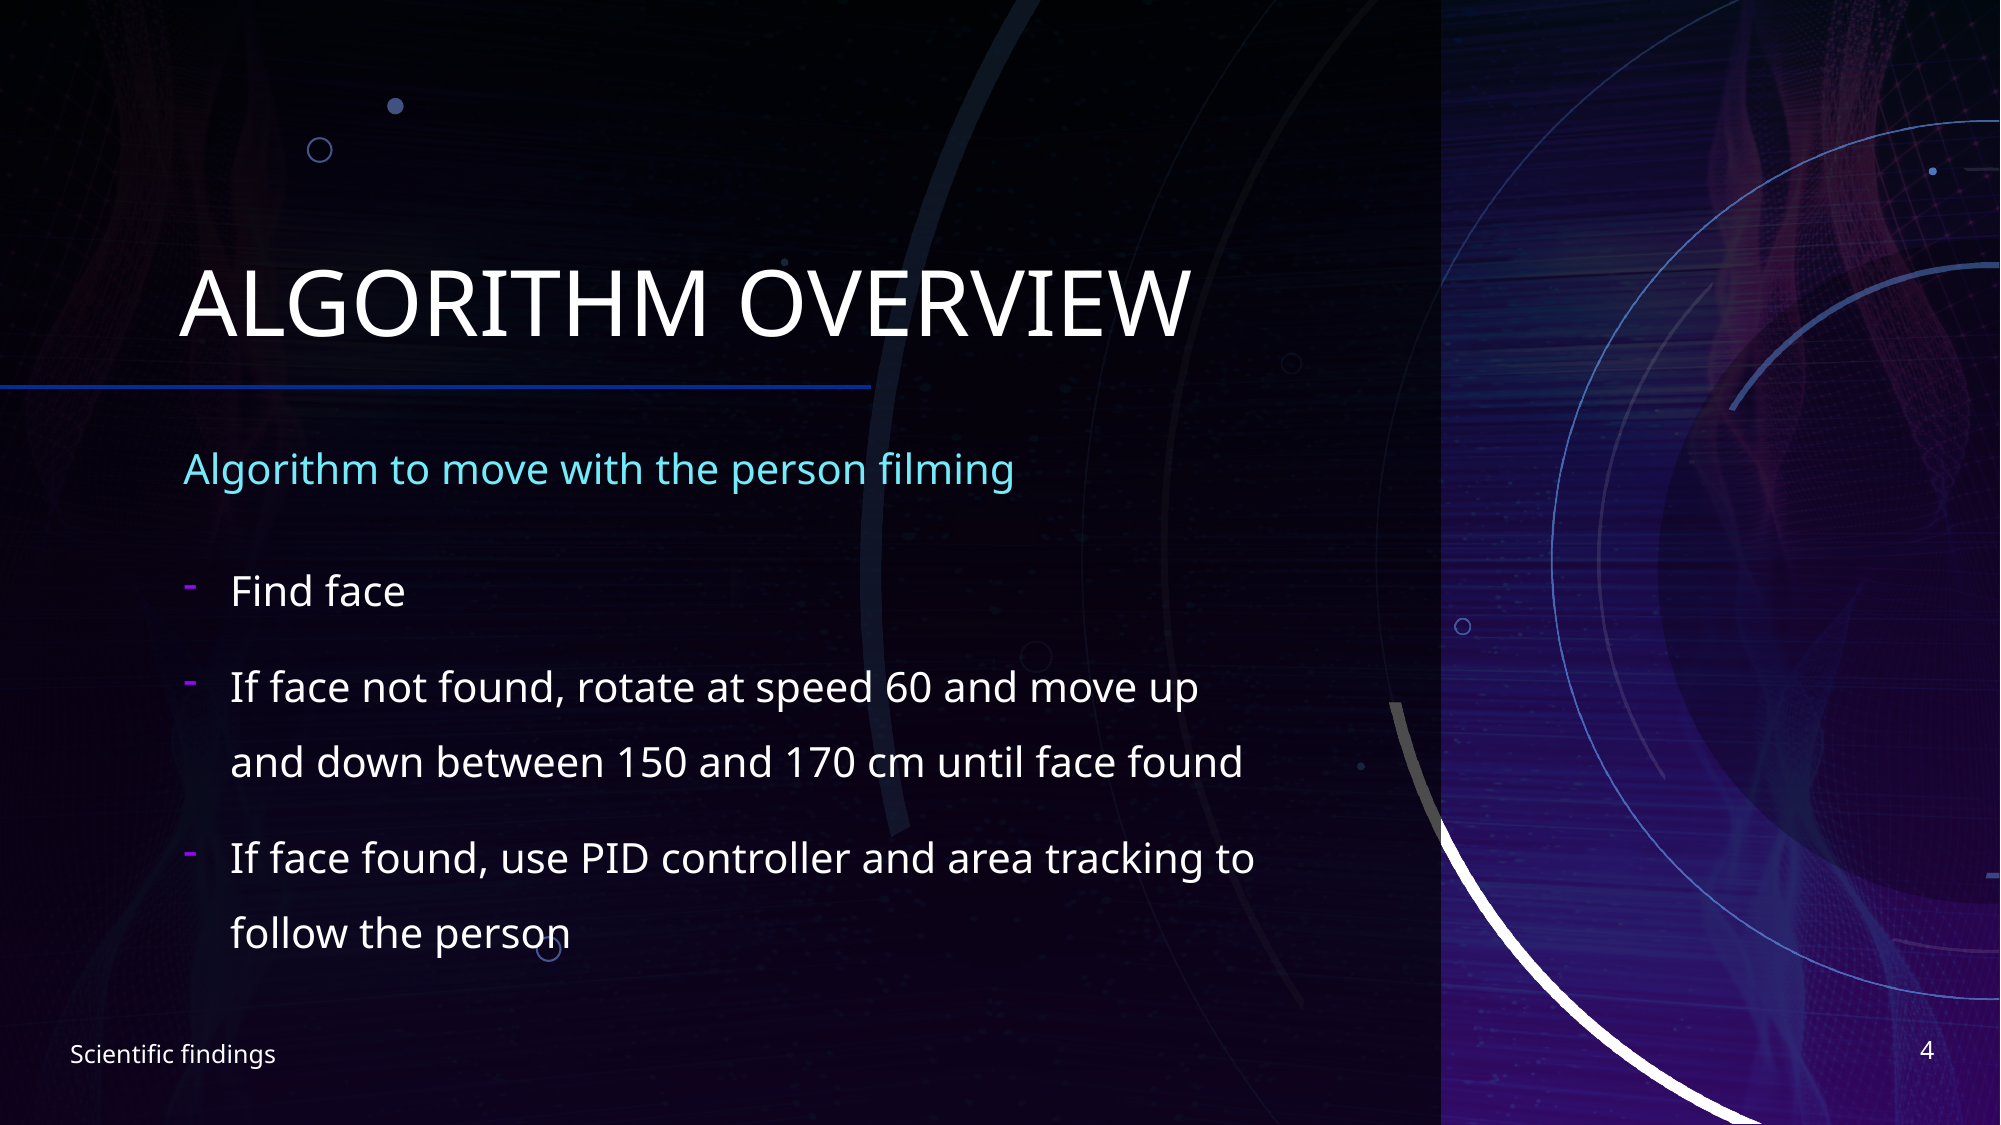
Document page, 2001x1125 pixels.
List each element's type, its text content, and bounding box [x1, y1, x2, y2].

footer Scientific findings [55, 1023, 731, 1084]
title ALGORITHM OVERVIEW [164, 172, 1299, 364]
list Find face If face not found, rotate at speed 60 and move up and down between 150 and 170 cm until face found If face found, use PID controller and area tracking to follow the person [168, 532, 1299, 900]
picture [730, 0, 2000, 1124]
slide_number 4 [1499, 1021, 1950, 1082]
list Algorithm to move with the person filming [168, 415, 1299, 532]
